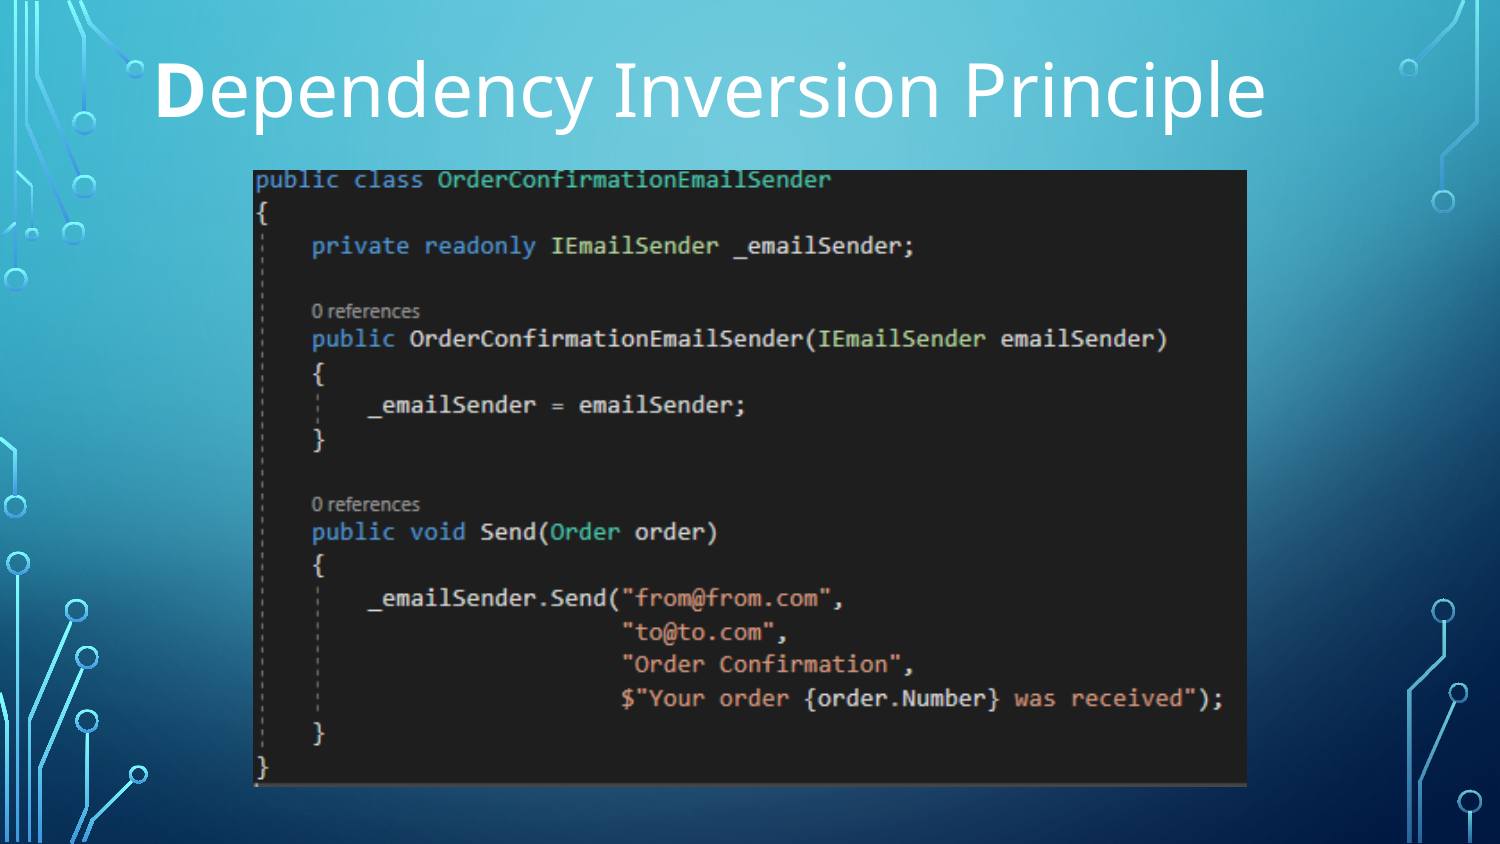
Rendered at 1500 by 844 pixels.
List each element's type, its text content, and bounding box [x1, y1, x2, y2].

picture [253, 170, 1247, 788]
text_box Dependency Inversion Principle [137, 18, 1500, 157]
